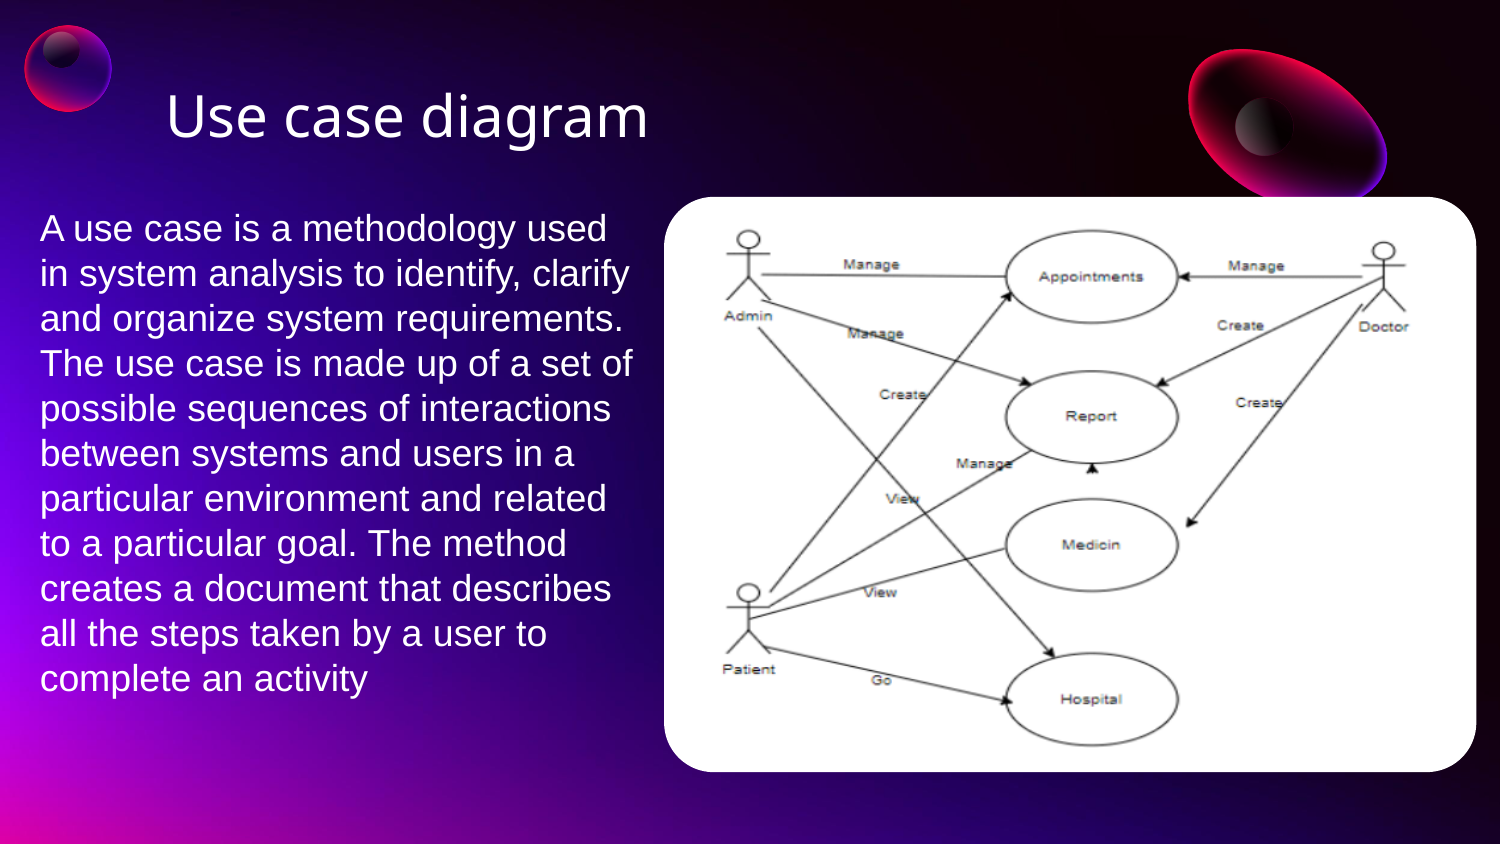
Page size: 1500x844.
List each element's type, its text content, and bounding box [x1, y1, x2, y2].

text_box A use case is a methodology used in system analysis to identify, clarify and organize system requirements. The use case is made up of a set of possible sequences of interactions between systems and users in a particular environment and related to a particular goal. The method creates a document that describes all the steps taken by a user to complete an activity [24, 196, 650, 707]
text_box Use case diagram [150, 71, 665, 157]
picture [0, 0, 1500, 844]
